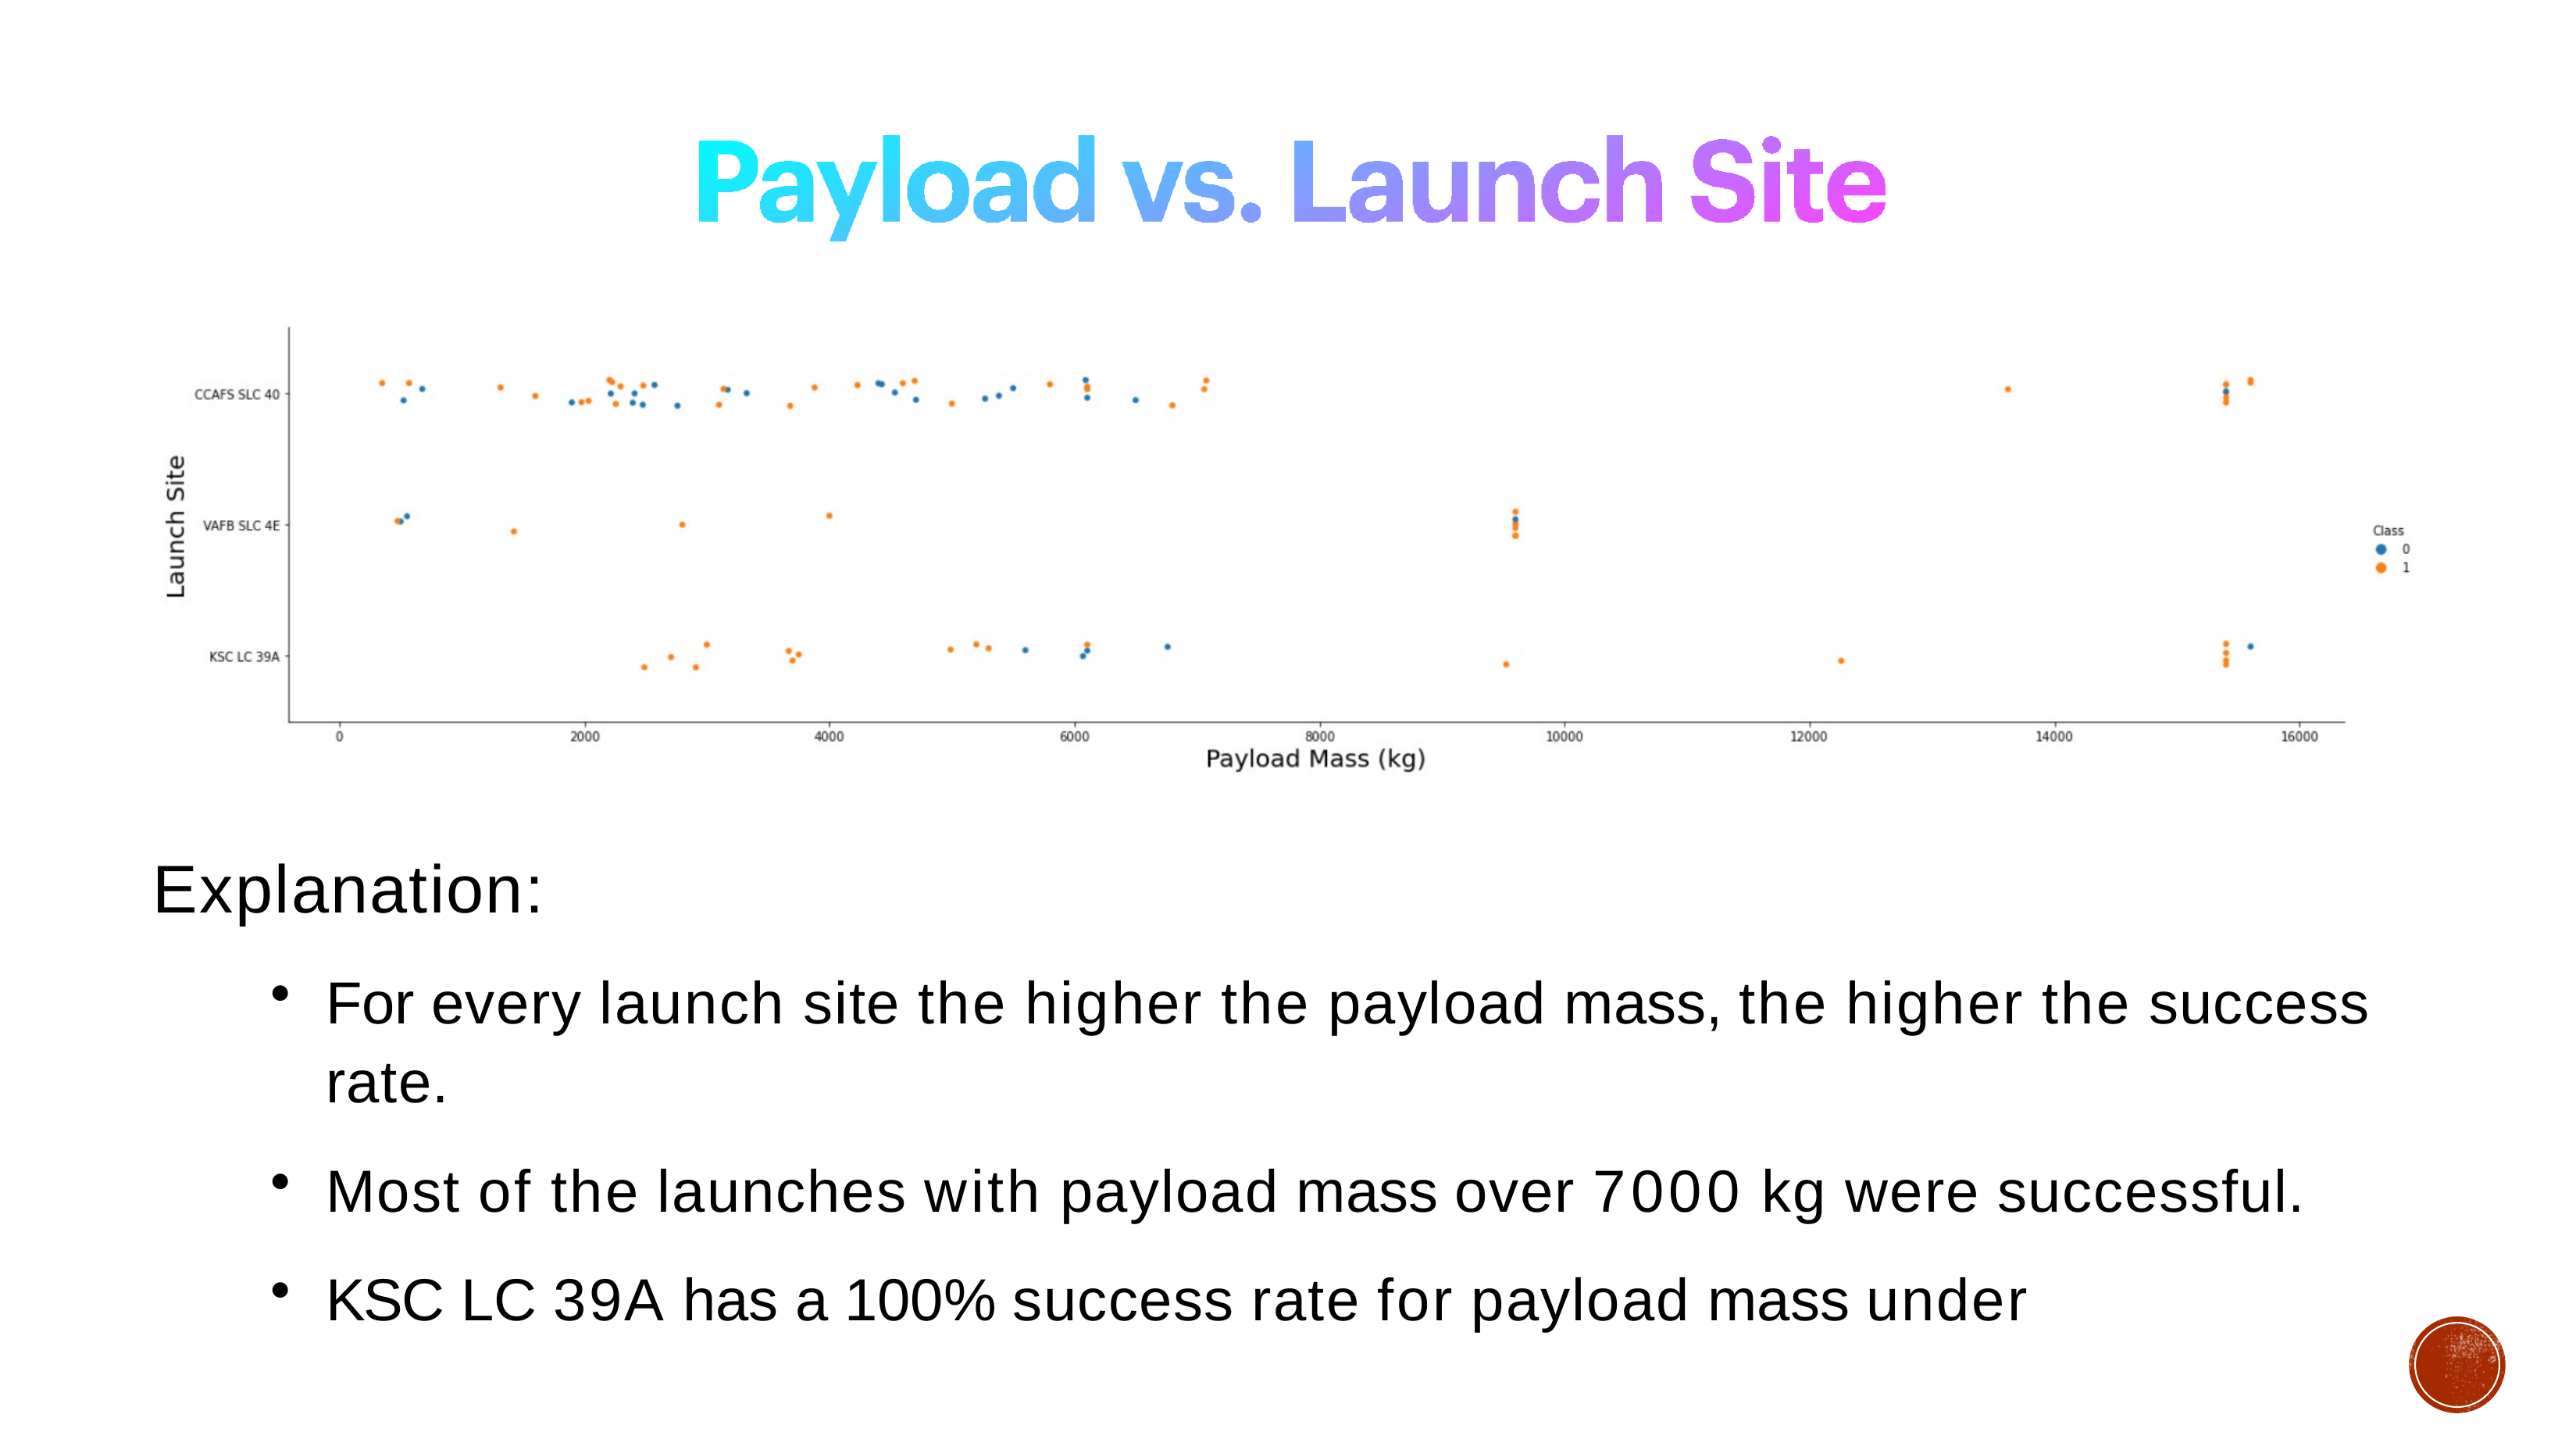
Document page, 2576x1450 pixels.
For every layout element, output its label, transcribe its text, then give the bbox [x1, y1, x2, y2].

text_box Explanation: For every launch site the higher the payload mass, the higher the success rate. Most of the launches with payload mass over 7000 kg were successful. KSC LC 39A has a 100% success rate for payload mass under 5500 kg too. [151, 802, 2408, 1405]
picture [147, 322, 2429, 791]
picture [700, 135, 1886, 241]
